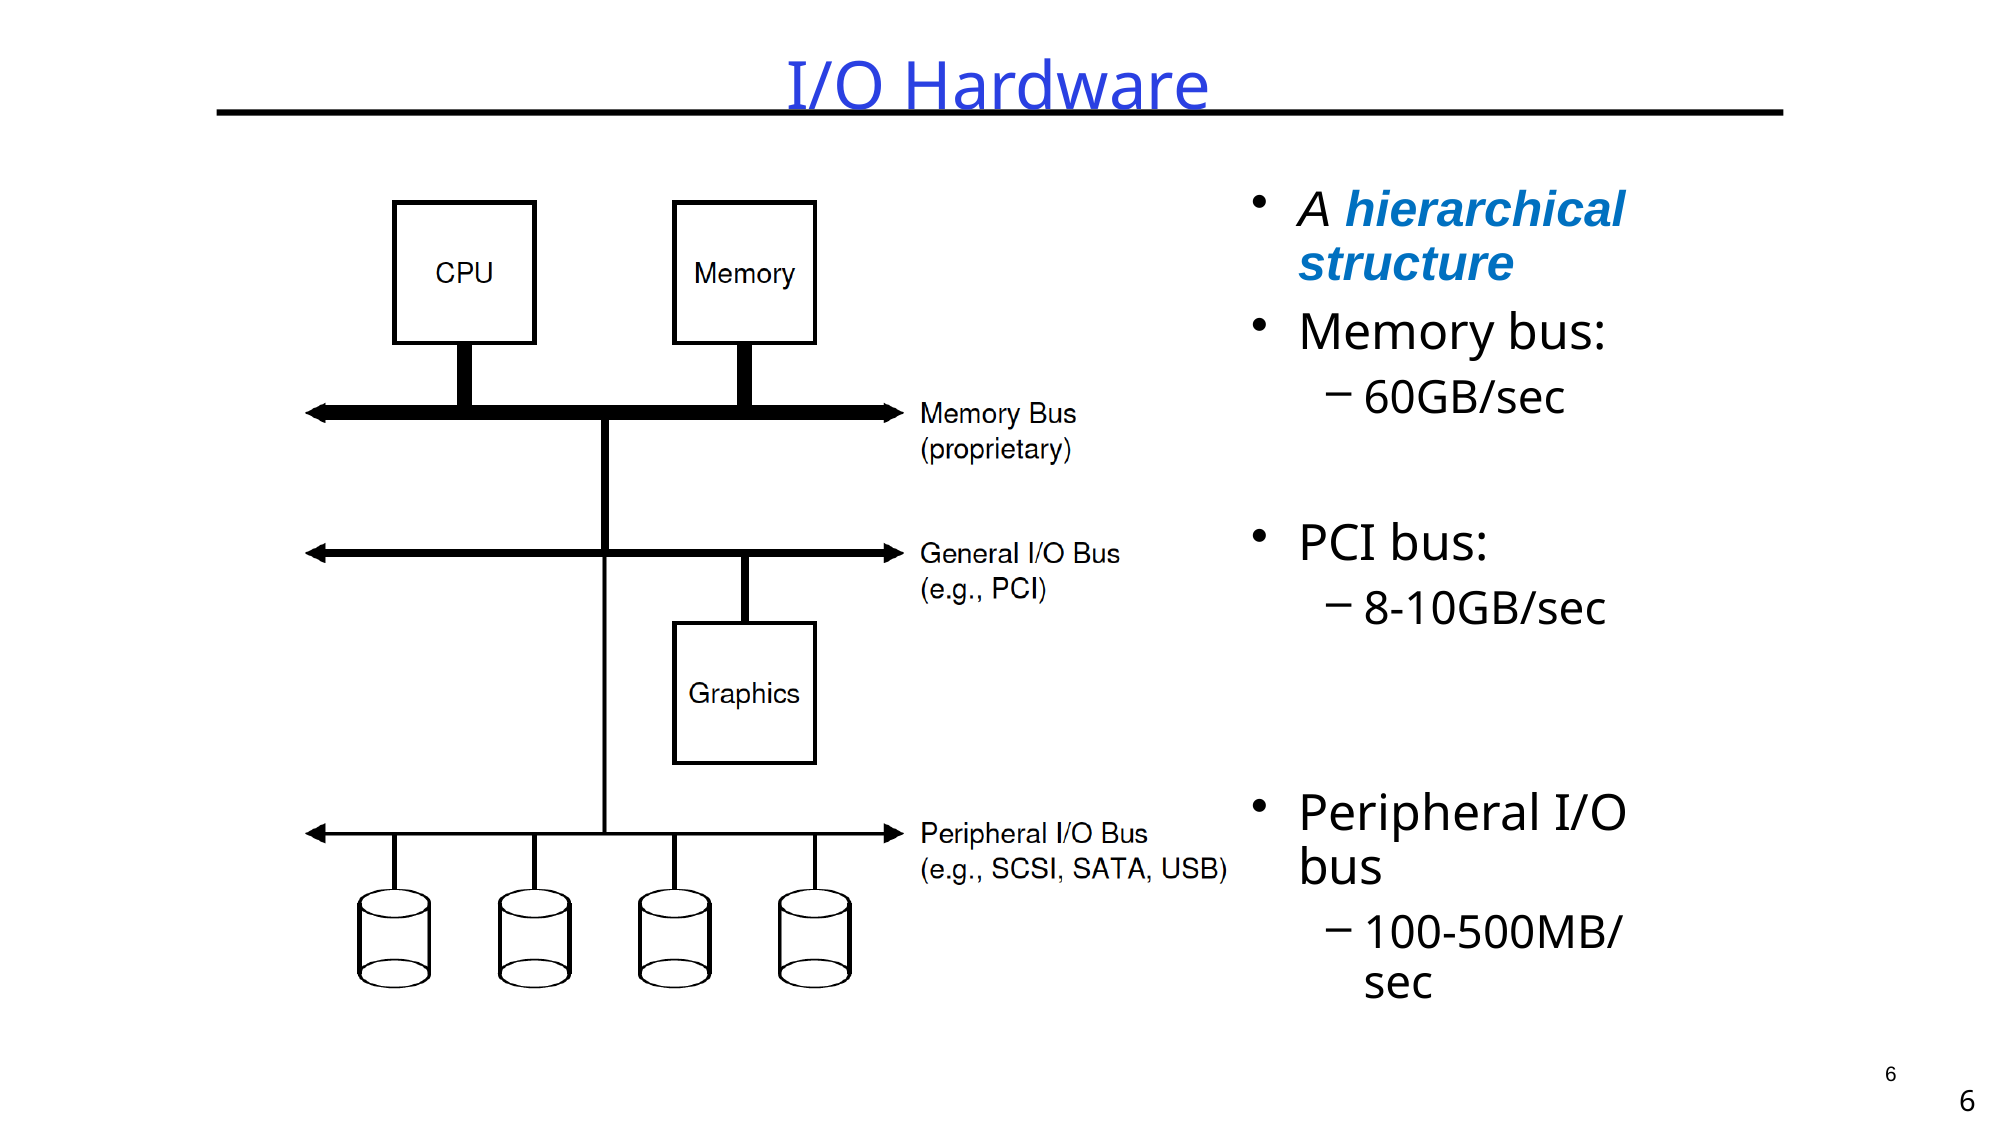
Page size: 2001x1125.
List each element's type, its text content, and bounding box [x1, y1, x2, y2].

picture [290, 174, 1237, 994]
list A hierarchical structure Memory bus: 60GB/sec PCI bus: 8-10GB/sec Peripheral I/O bus 100-500MB/sec [1236, 176, 1697, 1019]
title I/O Hardware [68, 45, 1929, 133]
